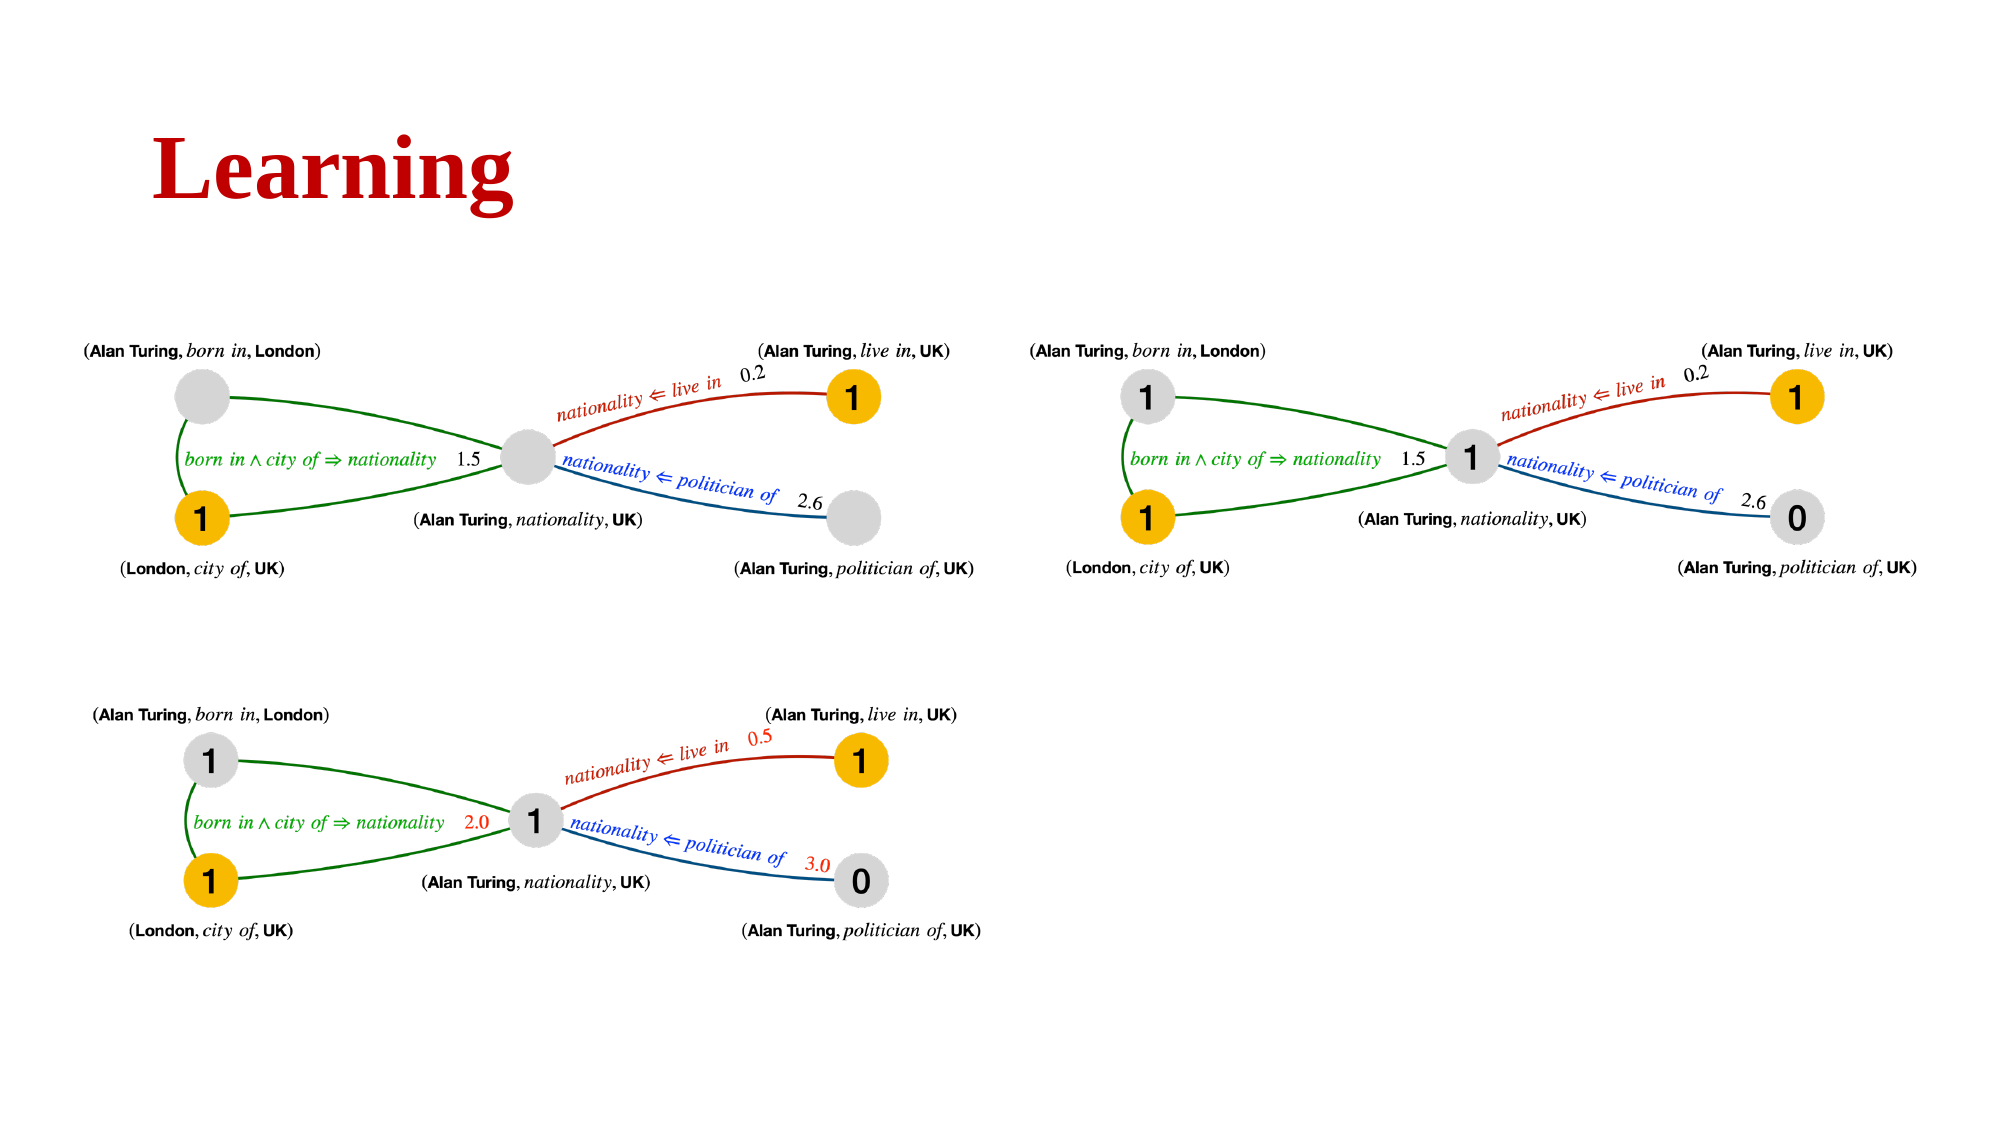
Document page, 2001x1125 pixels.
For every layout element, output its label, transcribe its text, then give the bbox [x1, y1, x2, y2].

title Learning [137, 59, 1863, 278]
picture [89, 698, 984, 943]
picture [1026, 334, 1920, 580]
picture [80, 334, 977, 581]
